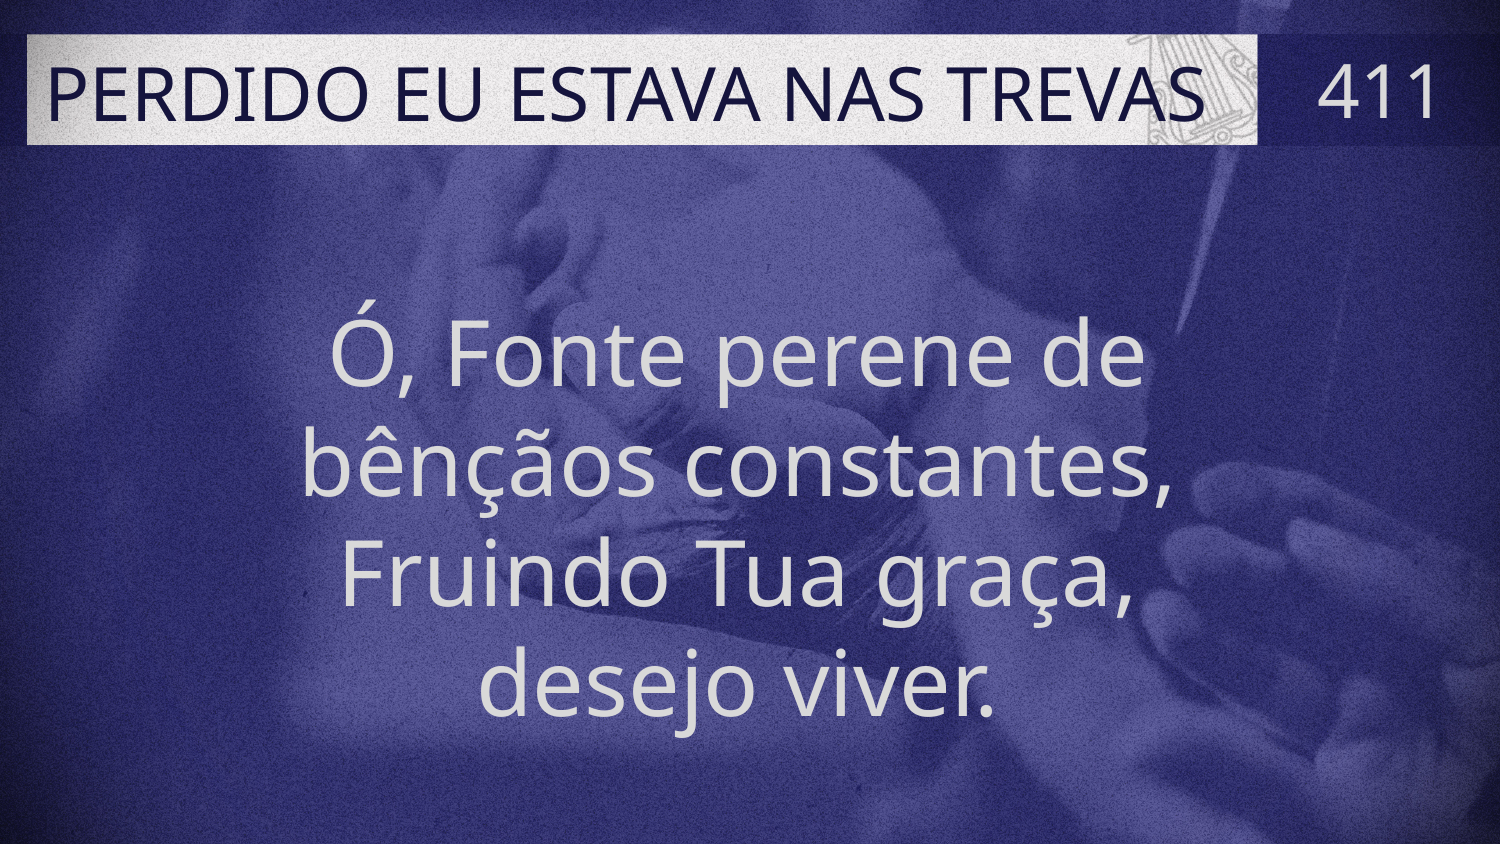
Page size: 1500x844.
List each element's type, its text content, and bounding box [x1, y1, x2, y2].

list Ó, Fonte perene de bênçãos constantes, Fruindo Tua graça, desejo viver. [0, 185, 1500, 844]
title PERDIDO EU ESTAVA NAS TREVAS [29, 33, 1258, 151]
list 411 [1281, 36, 1483, 143]
picture [0, 0, 1500, 185]
